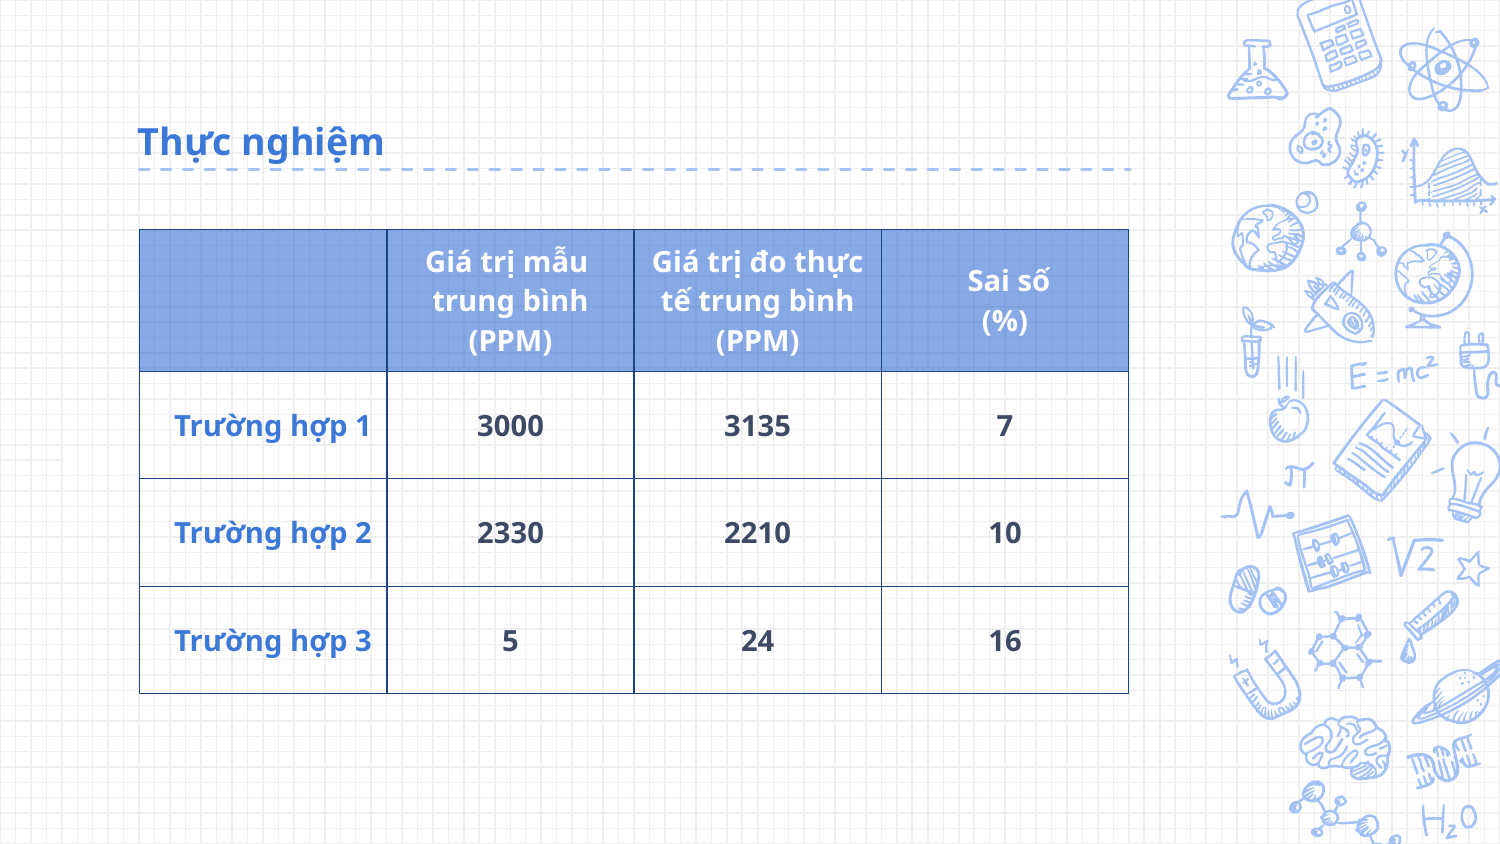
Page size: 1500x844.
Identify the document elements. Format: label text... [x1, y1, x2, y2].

table_cell 5 [388, 587, 633, 693]
table_header Giá trị đo thực tế trung bình (PPM) [635, 230, 881, 371]
table_cell 3000 [388, 372, 633, 478]
table_header Giá trị mẫu trung bình (PPM) [388, 230, 633, 371]
table_cell 7 [882, 372, 1128, 478]
table_cell 24 [635, 587, 881, 693]
title Thực nghiệm [122, 36, 1130, 178]
table_cell Trường hợp 3 [140, 587, 386, 693]
table_cell 16 [882, 587, 1128, 693]
table_header [140, 230, 386, 371]
table_cell 3135 [635, 372, 881, 478]
table_cell Trường hợp 1 [140, 372, 386, 478]
table_cell Trường hợp 2 [140, 479, 386, 586]
table_cell 10 [882, 479, 1128, 586]
table_header Sai số (%) [882, 230, 1128, 371]
table_cell 2330 [388, 479, 633, 586]
table_cell 2210 [635, 479, 881, 586]
